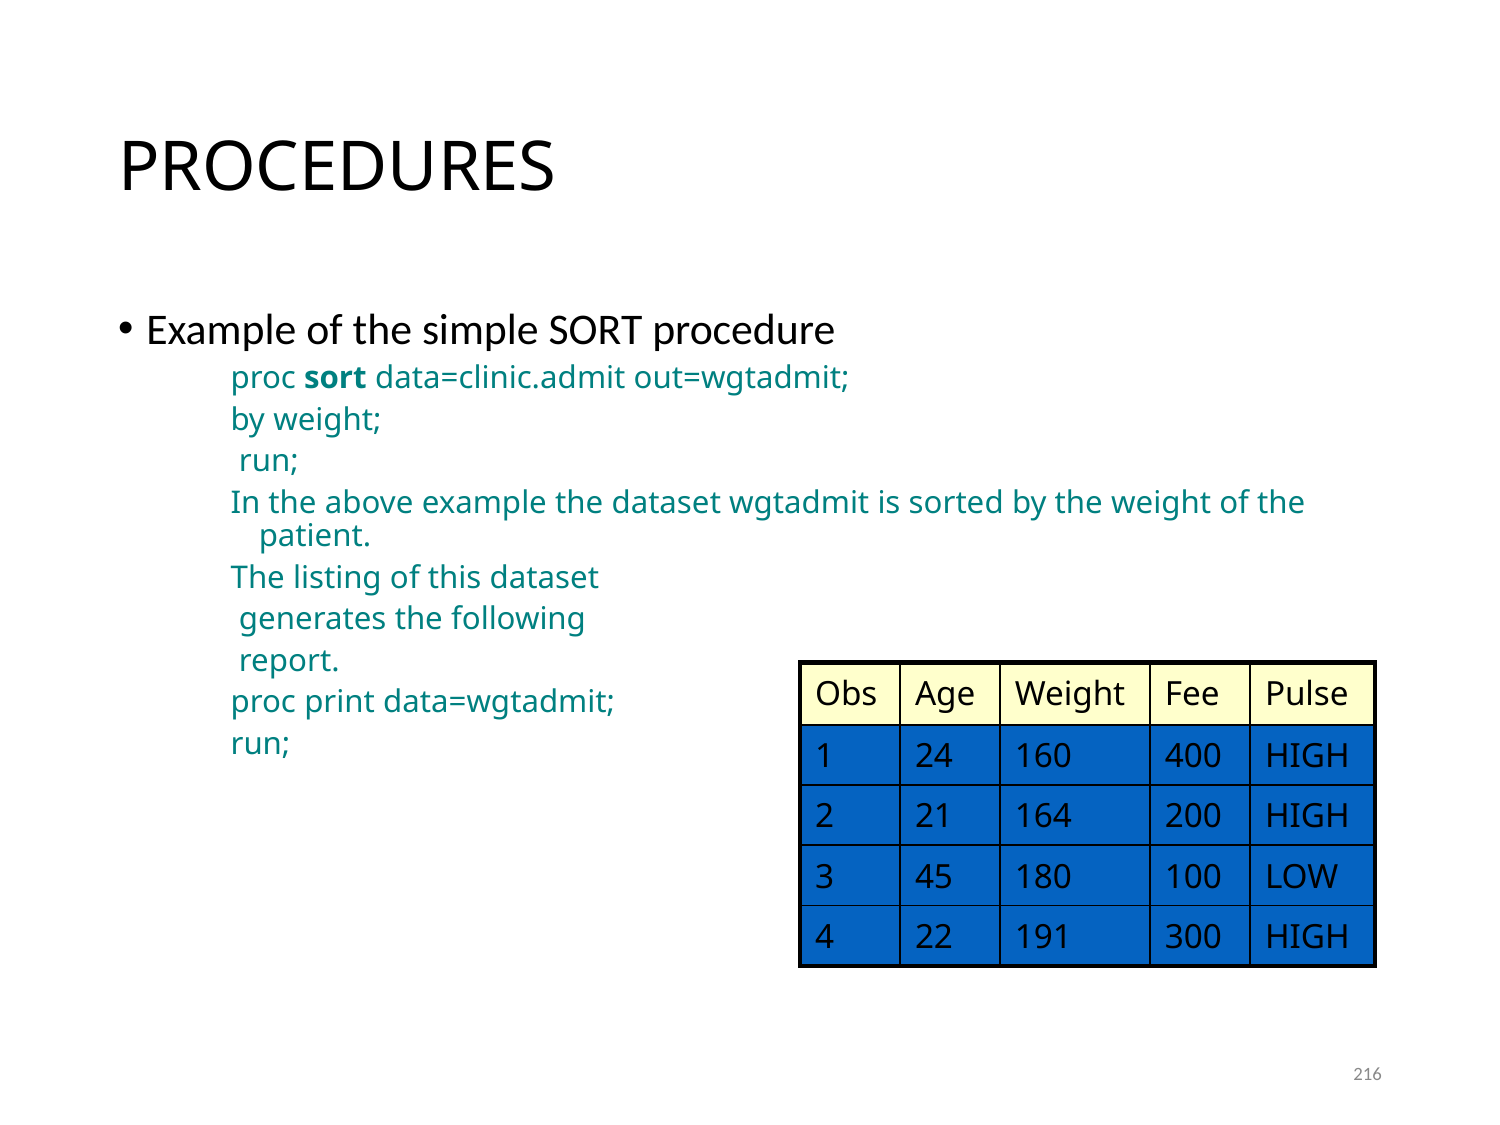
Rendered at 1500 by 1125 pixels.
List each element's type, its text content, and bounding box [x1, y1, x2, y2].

table_cell 4 [802, 906, 899, 964]
table_cell 180 [1001, 846, 1149, 905]
table_cell 100 [1151, 846, 1249, 905]
table_header Obs [802, 665, 899, 724]
table_cell 2 [802, 786, 899, 844]
title PROCEDURES [103, 59, 1397, 278]
table_cell 300 [1151, 906, 1249, 964]
slide_number 216 [1059, 1042, 1397, 1103]
table_cell 200 [1151, 786, 1249, 844]
table_cell 1 [802, 726, 899, 784]
table_cell 21 [901, 786, 999, 844]
table_cell 24 [901, 726, 999, 784]
table_cell HIGH [1251, 726, 1373, 784]
list Example of the simple SORT procedure proc sort data=clinic.admit out=wgtadmit; by weight; run; In the above example the dataset wgtadmit is sorted by the weight of the patient. The listing of this dataset generates the following report. proc print data=wgtadmit; run; [103, 299, 1397, 1014]
table_cell HIGH [1251, 786, 1373, 844]
table_cell 22 [901, 906, 999, 964]
table_header Weight [1001, 665, 1149, 724]
table_header Pulse [1251, 665, 1373, 724]
table_cell 45 [901, 846, 999, 905]
table_cell 191 [1001, 906, 1149, 964]
table_cell LOW [1251, 846, 1373, 905]
table_cell 400 [1151, 726, 1249, 784]
table_cell 3 [802, 846, 899, 905]
table_cell 160 [1001, 726, 1149, 784]
table_cell HIGH [1251, 906, 1373, 964]
table_cell 164 [1001, 786, 1149, 844]
table_header Fee [1151, 665, 1249, 724]
table_header Age [901, 665, 999, 724]
